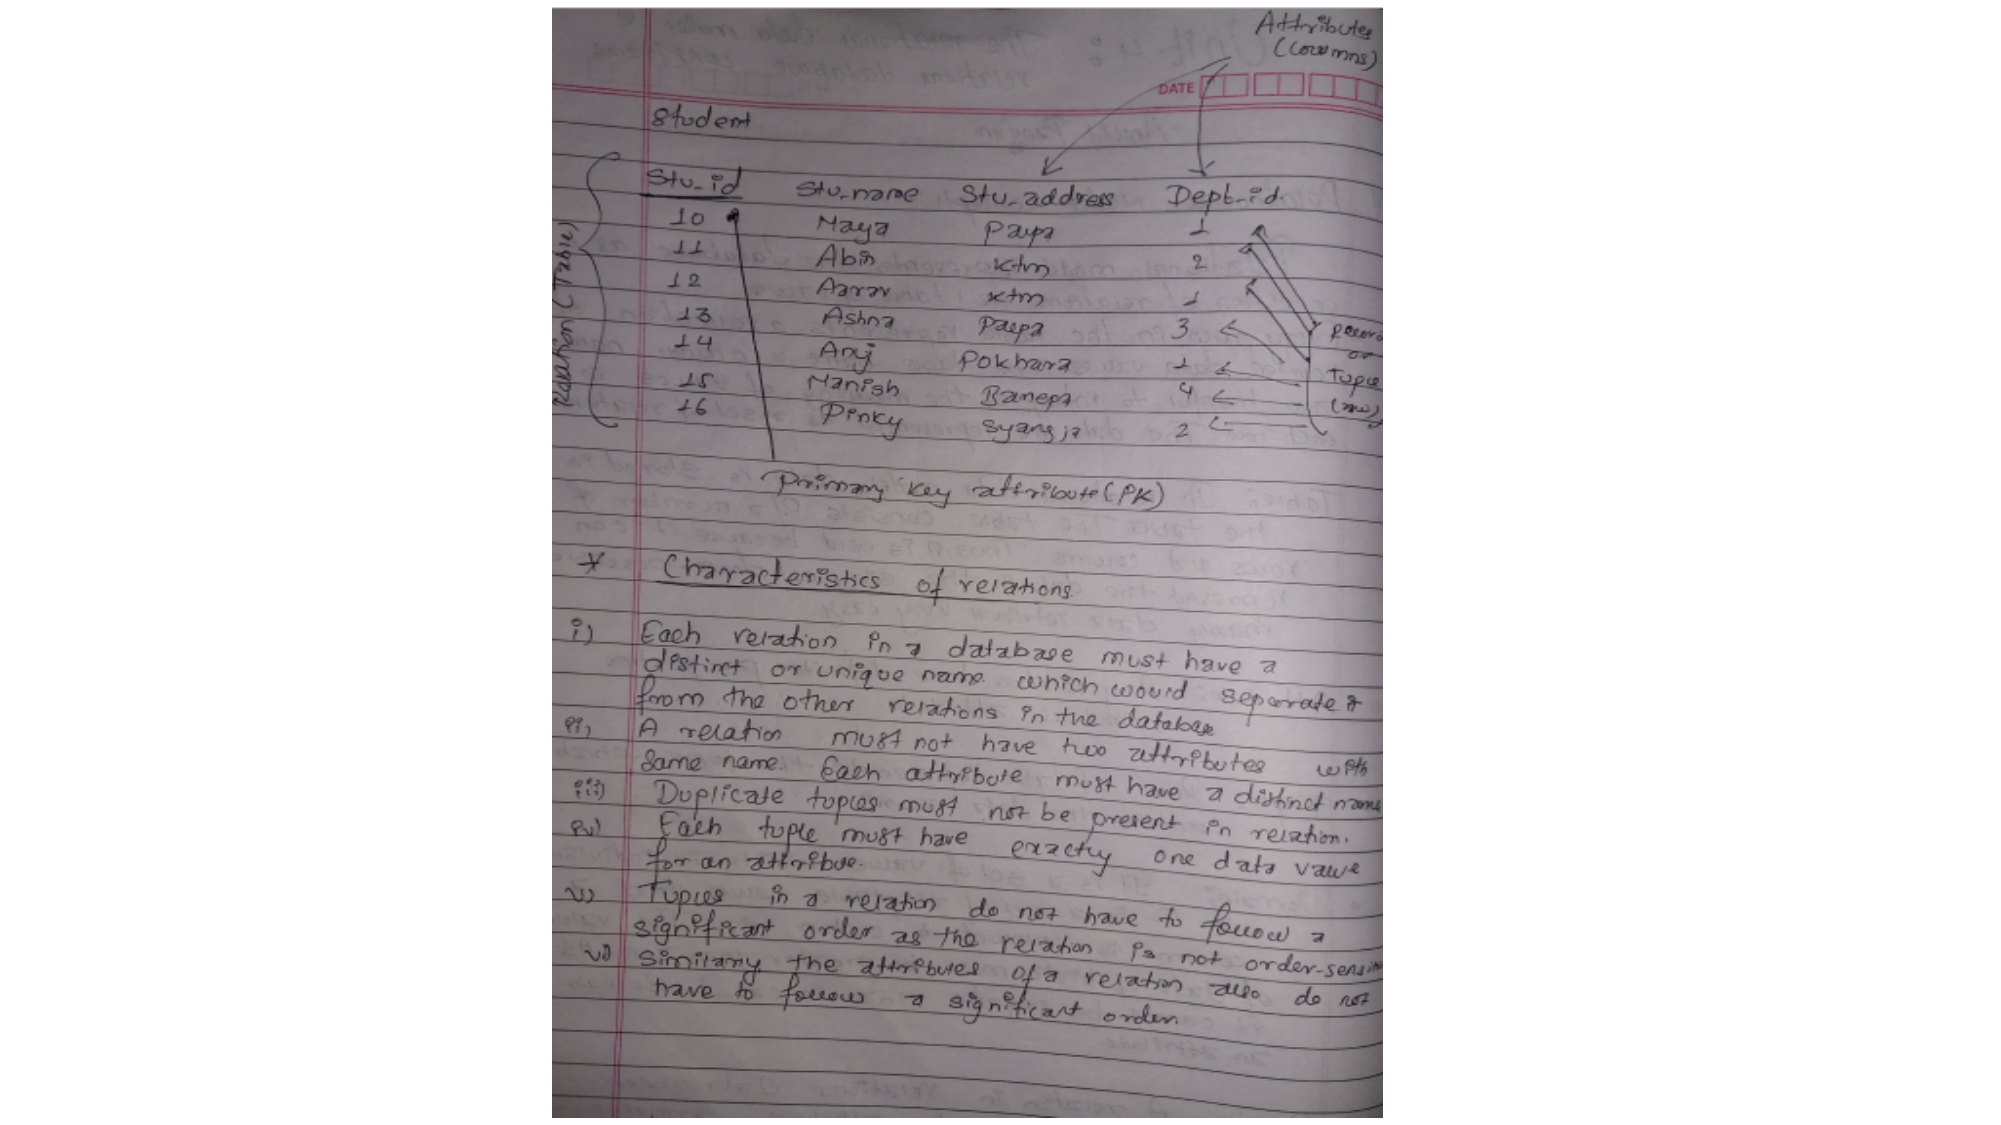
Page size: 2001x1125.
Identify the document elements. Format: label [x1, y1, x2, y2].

picture [552, 7, 1383, 1118]
